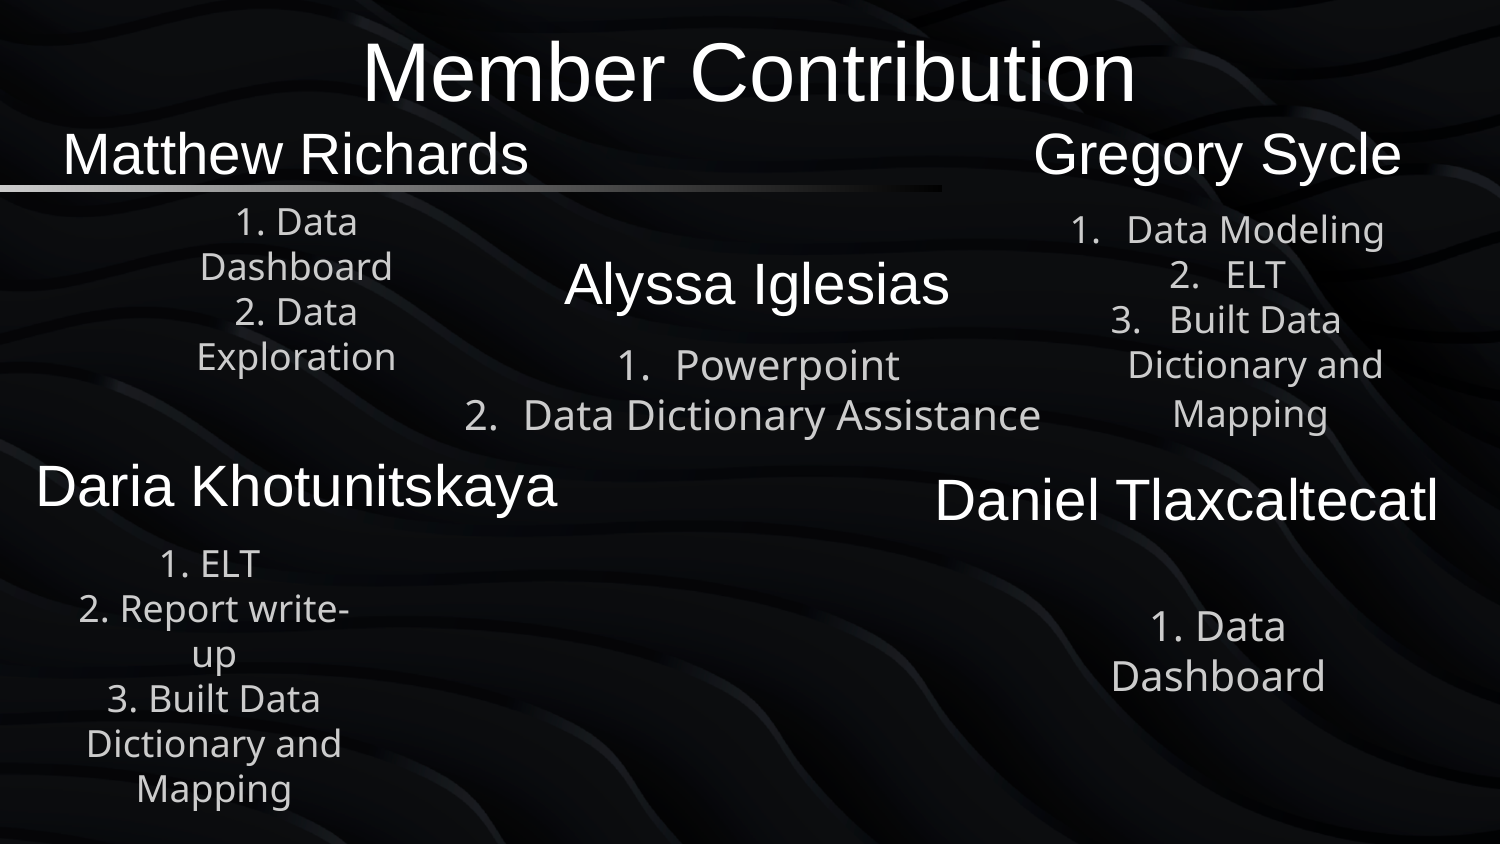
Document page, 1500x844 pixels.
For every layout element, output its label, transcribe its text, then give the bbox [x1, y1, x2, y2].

text_box Member Contribution [61, 15, 1439, 122]
picture [0, 122, 993, 441]
picture [0, 455, 1500, 844]
subtitle Data Modeling ELT Built Data Dictionary and Mapping [993, 194, 1443, 454]
subtitle 1. Data Dashboard 2. Data Exploration [130, 205, 463, 416]
subtitle 1. ELT 2. Report write-up 3. Built Data Dictionary and Mapping [48, 590, 381, 809]
title Gregory Sycle [993, 109, 1443, 194]
picture [0, 0, 1500, 454]
subtitle 1. Data Dashboard [1052, 584, 1385, 716]
title Matthew Richards [26, 109, 567, 194]
subtitle Powerpoint Data Dictionary Assistance [396, 323, 1104, 455]
title Daria Khotunitskaya [0, 441, 599, 526]
title Daniel Tlaxcaltecatl [874, 454, 1500, 539]
title Alyssa Iglesias [516, 239, 999, 324]
